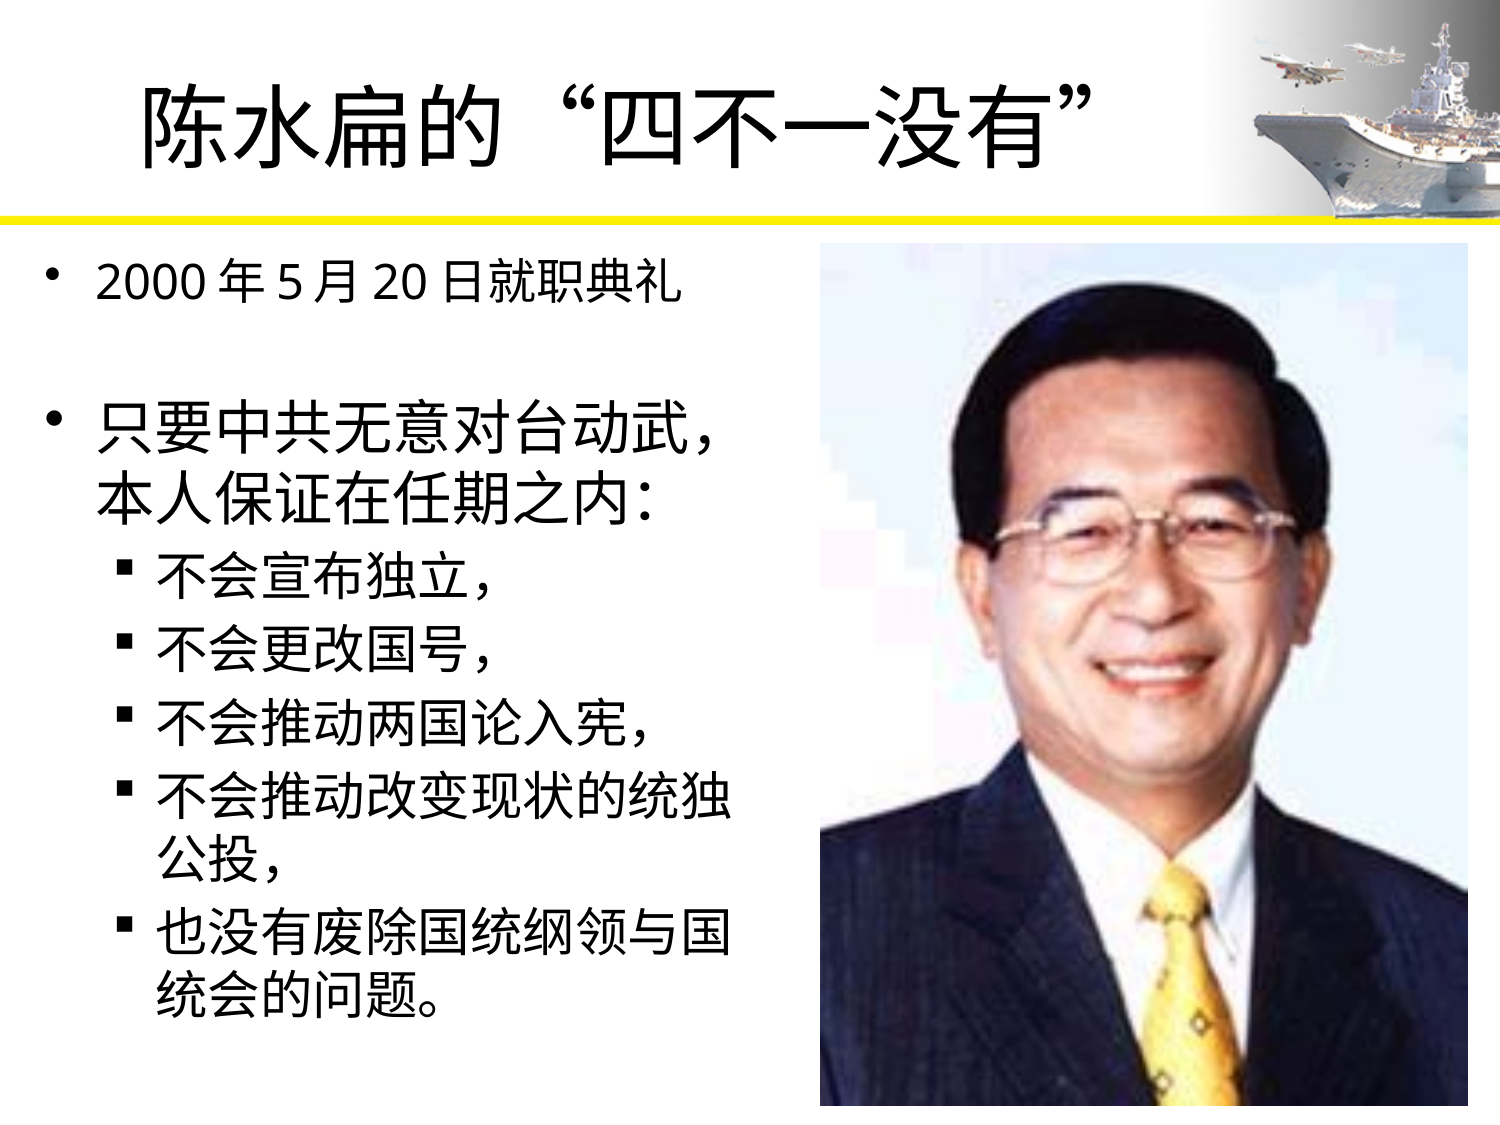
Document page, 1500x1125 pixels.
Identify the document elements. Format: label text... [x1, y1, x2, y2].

picture [0, 0, 1500, 225]
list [820, 243, 1468, 1106]
list 2000年5月20日就职典礼 只要中共无意对台动武，本人保证在任期之内： 不会宣布独立， 不会更改国号， 不会推动两国论入宪， 不会推动改变现状的统独公投， 也没有废除国统纲领与国统会的问题。 [29, 243, 782, 1036]
title 陈水扁的“四不一没有” [29, 30, 1259, 219]
